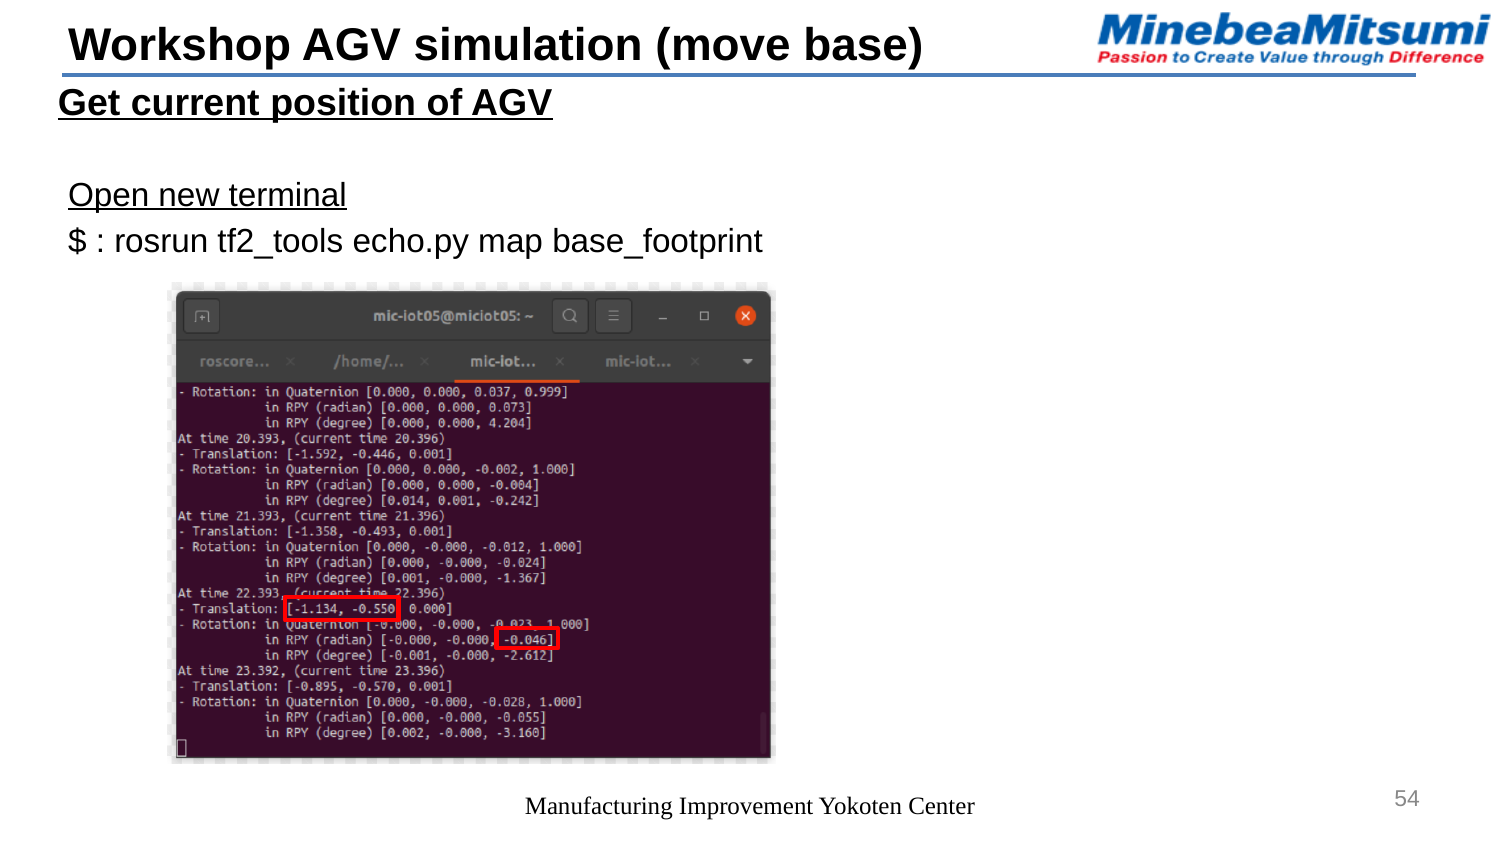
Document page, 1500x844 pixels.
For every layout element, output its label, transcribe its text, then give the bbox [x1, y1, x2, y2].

picture [1095, 1, 1498, 68]
text_box Workshop AGV simulation (move base) [53, 0, 976, 63]
text_box Get current position of AGV [42, 63, 976, 139]
text_box Open new terminal $ : rosrun tf2_tools echo.py map base_footprint [53, 152, 986, 338]
picture [166, 282, 776, 765]
slide_number 54 [1083, 774, 1434, 820]
footer Manufacturing Improvement Yokoten Center [461, 782, 1039, 827]
